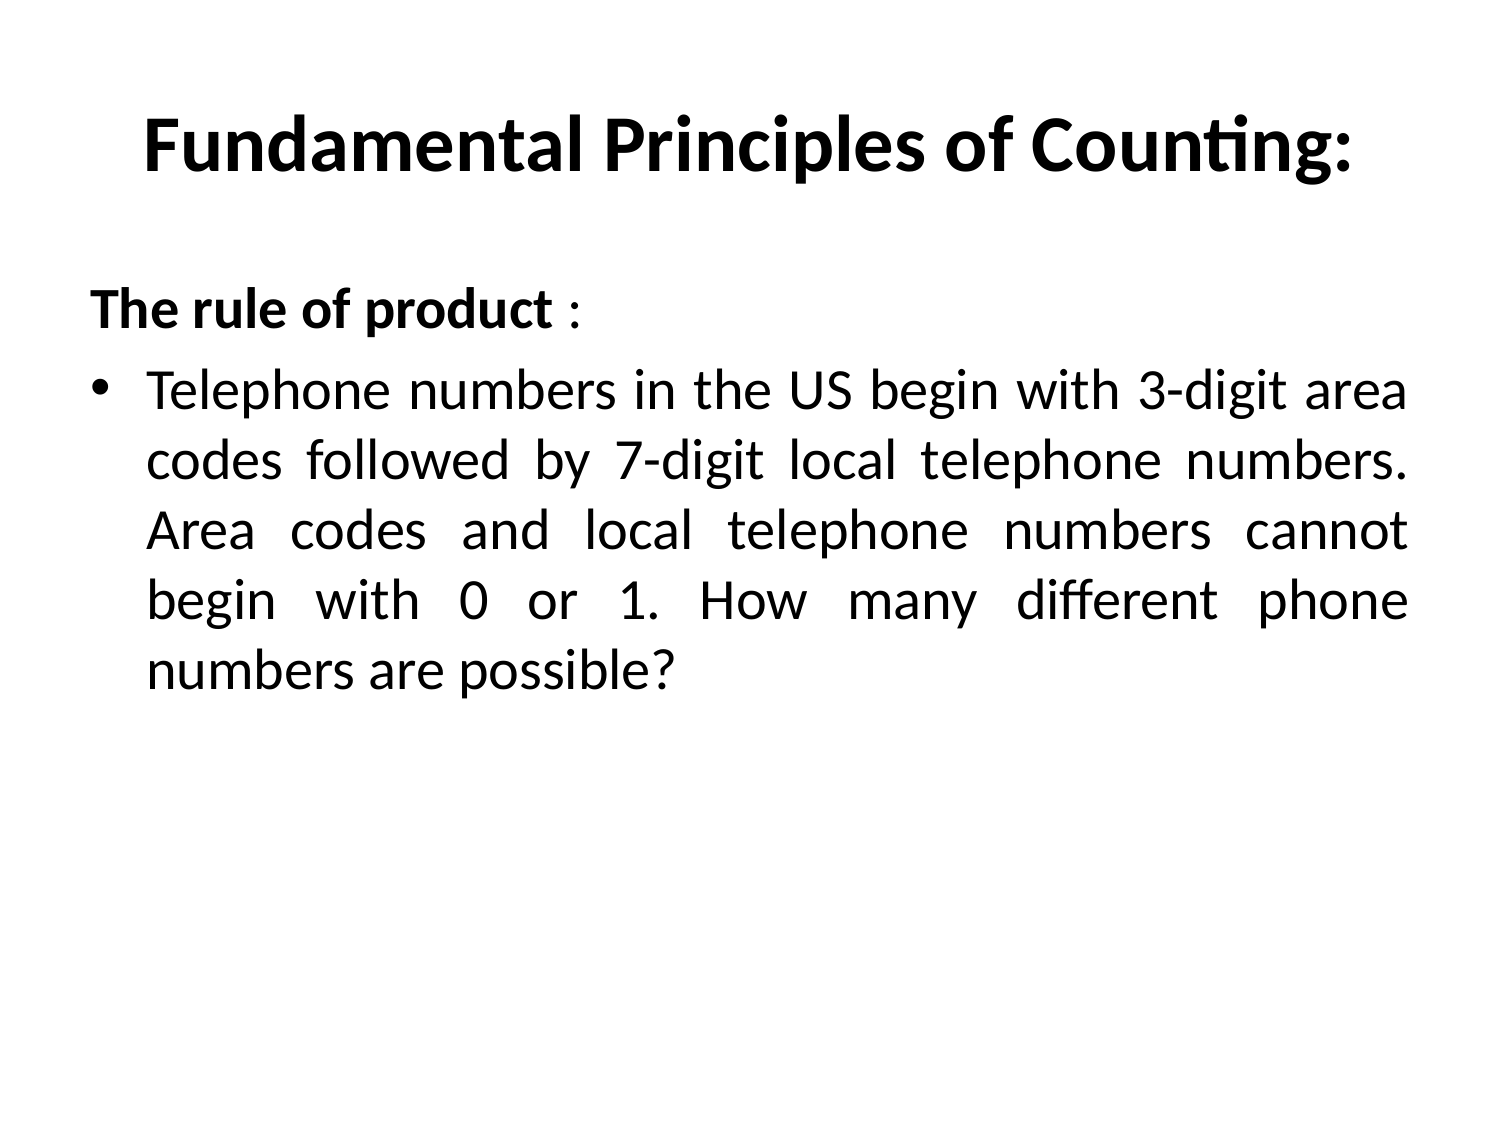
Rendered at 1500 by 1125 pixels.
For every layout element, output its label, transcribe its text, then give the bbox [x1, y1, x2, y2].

list The rule of product : Telephone numbers in the US begin with 3-digit area codes followed by 7-digit local telephone numbers. Area codes and local telephone numbers cannot begin with 0 or 1. How many different phone numbers are possible? [75, 262, 1425, 1005]
title Fundamental Principles of Counting: [75, 45, 1425, 233]
